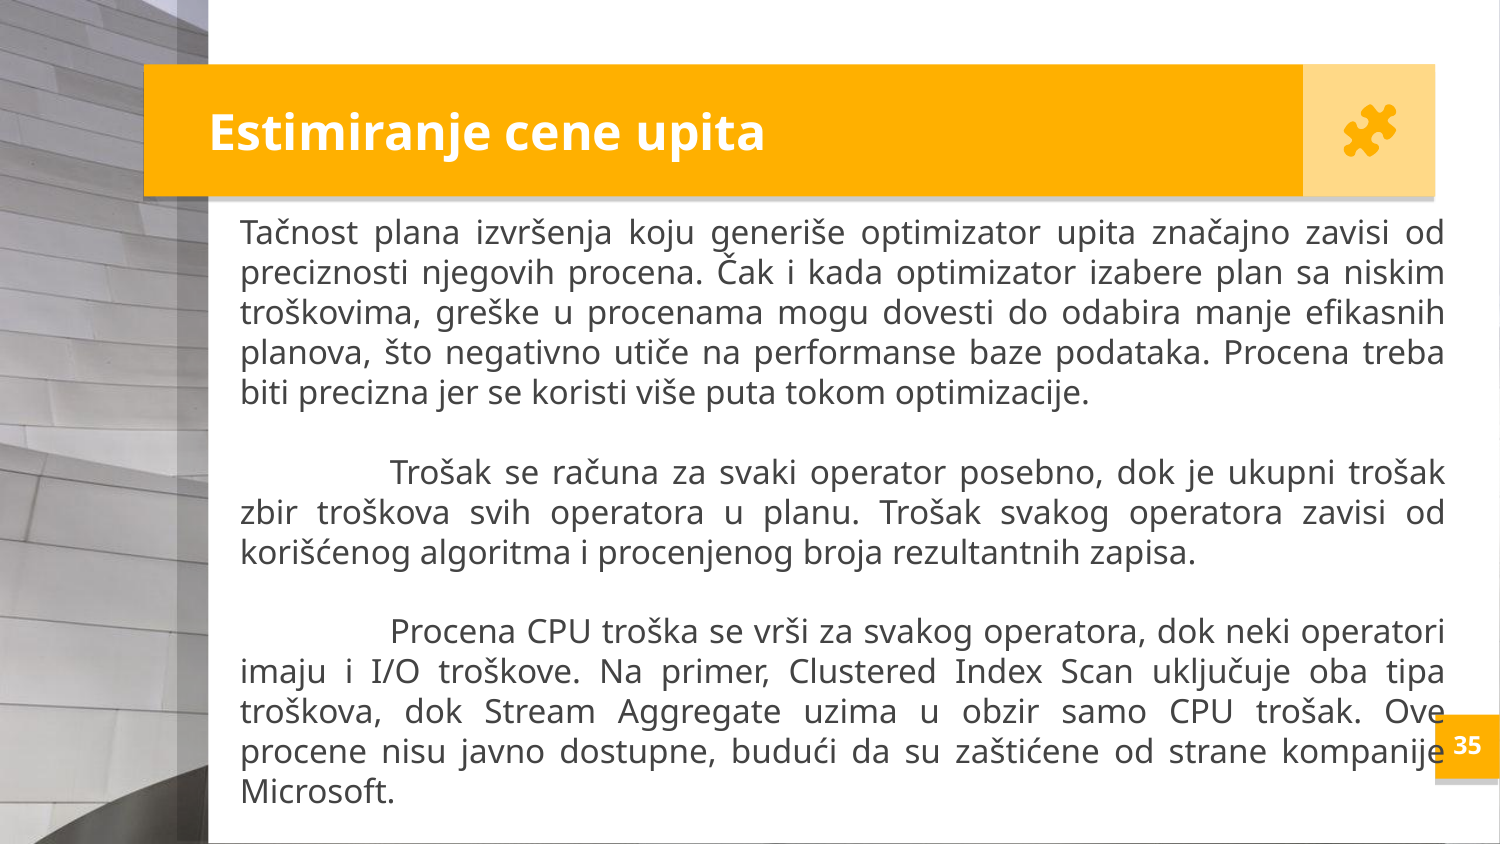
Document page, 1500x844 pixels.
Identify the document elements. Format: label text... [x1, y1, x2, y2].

text_box [1343, 104, 1397, 157]
text_box <number> [1435, 714, 1500, 779]
picture [0, 0, 208, 844]
text_box Estimiranje cene upita [193, 64, 1300, 197]
text_box Tačnost plana izvršenja koju generiše optimizator upita značajno zavisi od preciznosti njegovih procena. Čak i kada optimizator izabere plan sa niskim troškovima, greške u procenama mogu dovesti do odabira manje efikasnih planova, što negativno utiče na performanse baze podataka. Procena treba biti precizna jer se koristi više puta tokom optimizacije. Trošak se računa za svaki operator posebno, dok je ukupni trošak zbir troškova svih operatora u planu. Trošak svakog operatora zavisi od korišćenog algoritma i procenjenog broja rezultantnih zapisa. Procena CPU troška se vrši za svakog operatora, dok neki operatori imaju i I/O troškove. Na primer, Clustered Index Scan uključuje oba tipa troškova, dok Stream Aggregate uzima u obzir samo CPU trošak. Ove procene nisu javno dostupne, budući da su zaštićene od strane kompanije Microsoft. [225, 196, 1463, 721]
